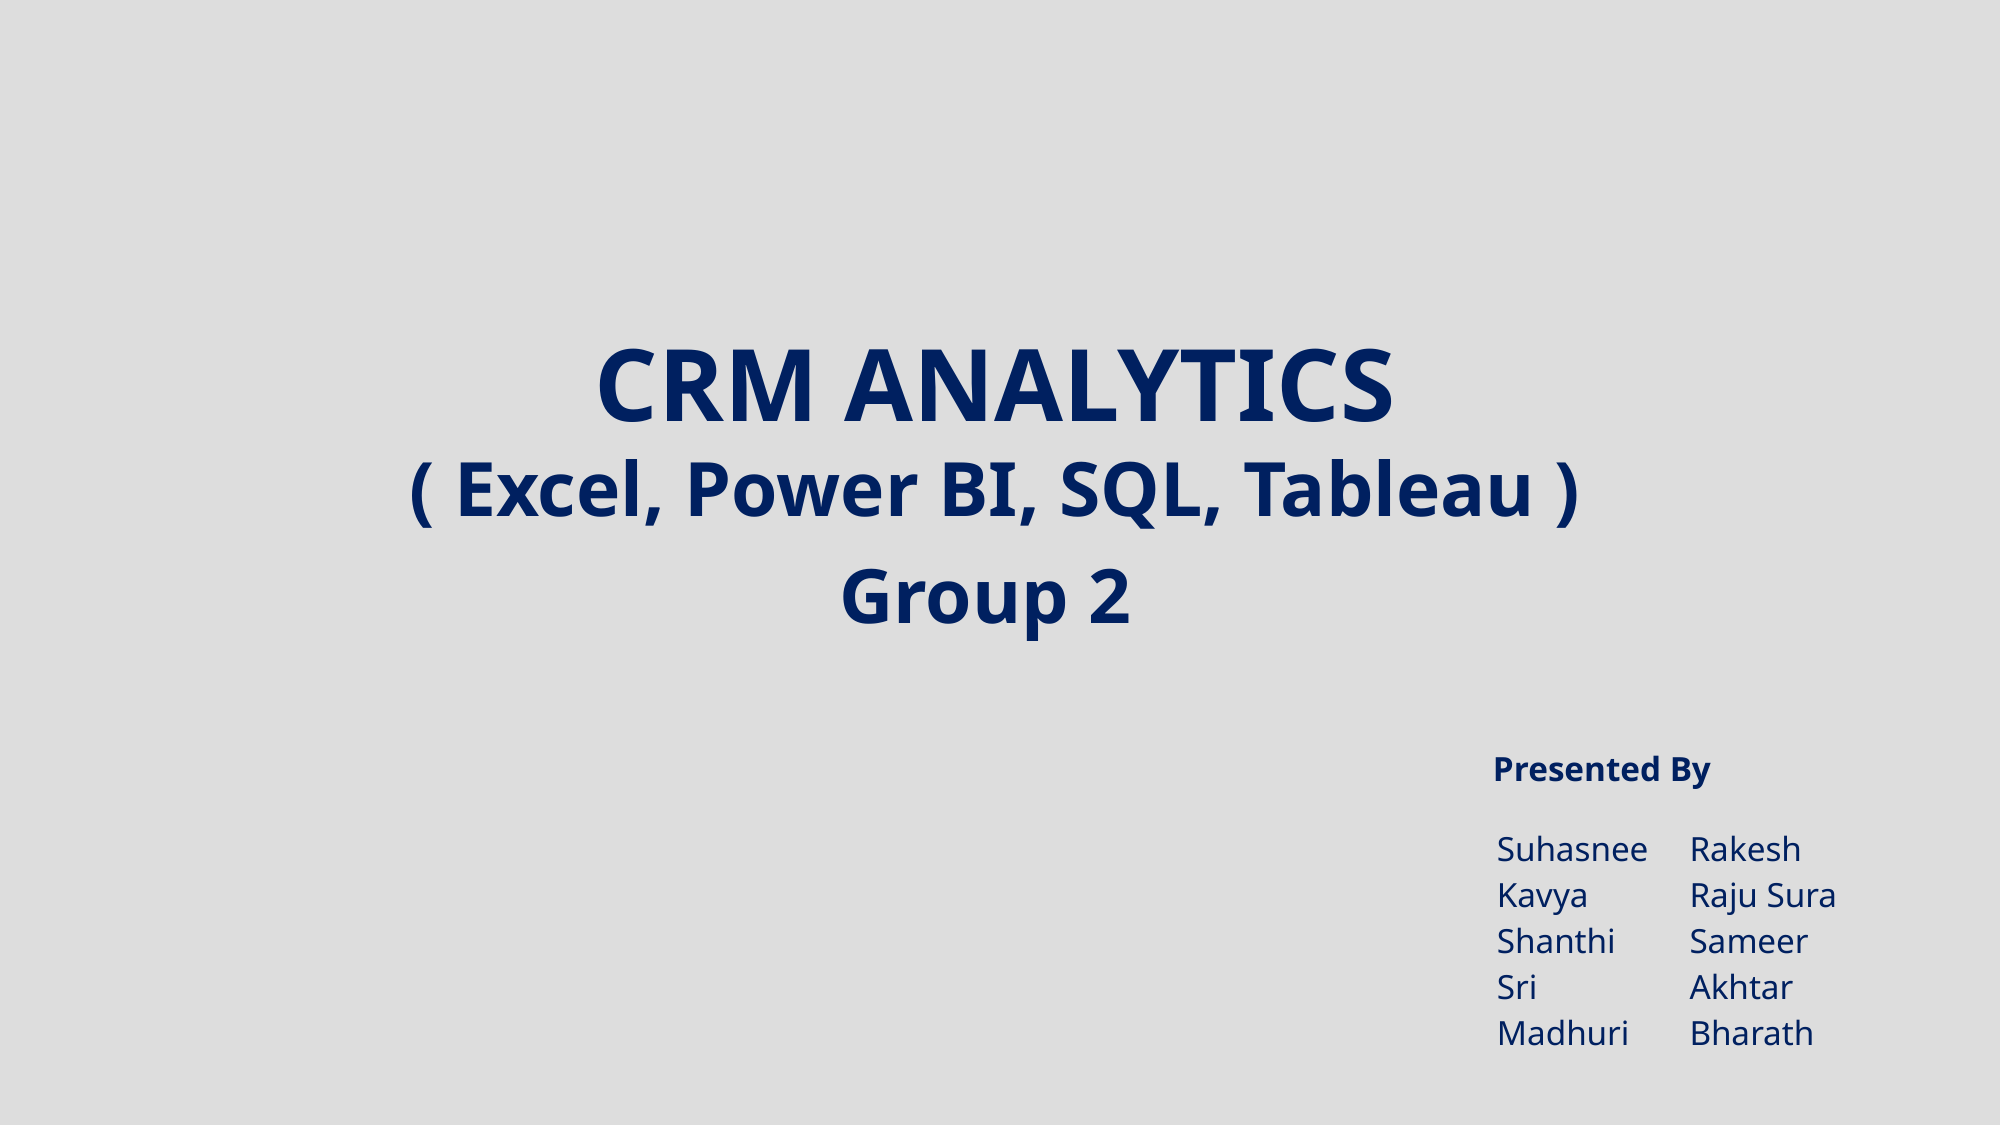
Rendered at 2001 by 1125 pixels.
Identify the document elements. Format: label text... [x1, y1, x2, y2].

text_box Rakesh Raju Sura Sameer Akhtar Bharath [1674, 815, 1915, 1060]
text_box Suhasnee Kavya Shanthi Sri Madhuri [1482, 815, 1675, 1106]
text_box Presented By [1478, 740, 1727, 796]
text_box Group 2 [824, 541, 1166, 647]
text_box CRM ANALYTICS ( Excel, Power BI, SQL, Tableau ) [229, 314, 1761, 540]
